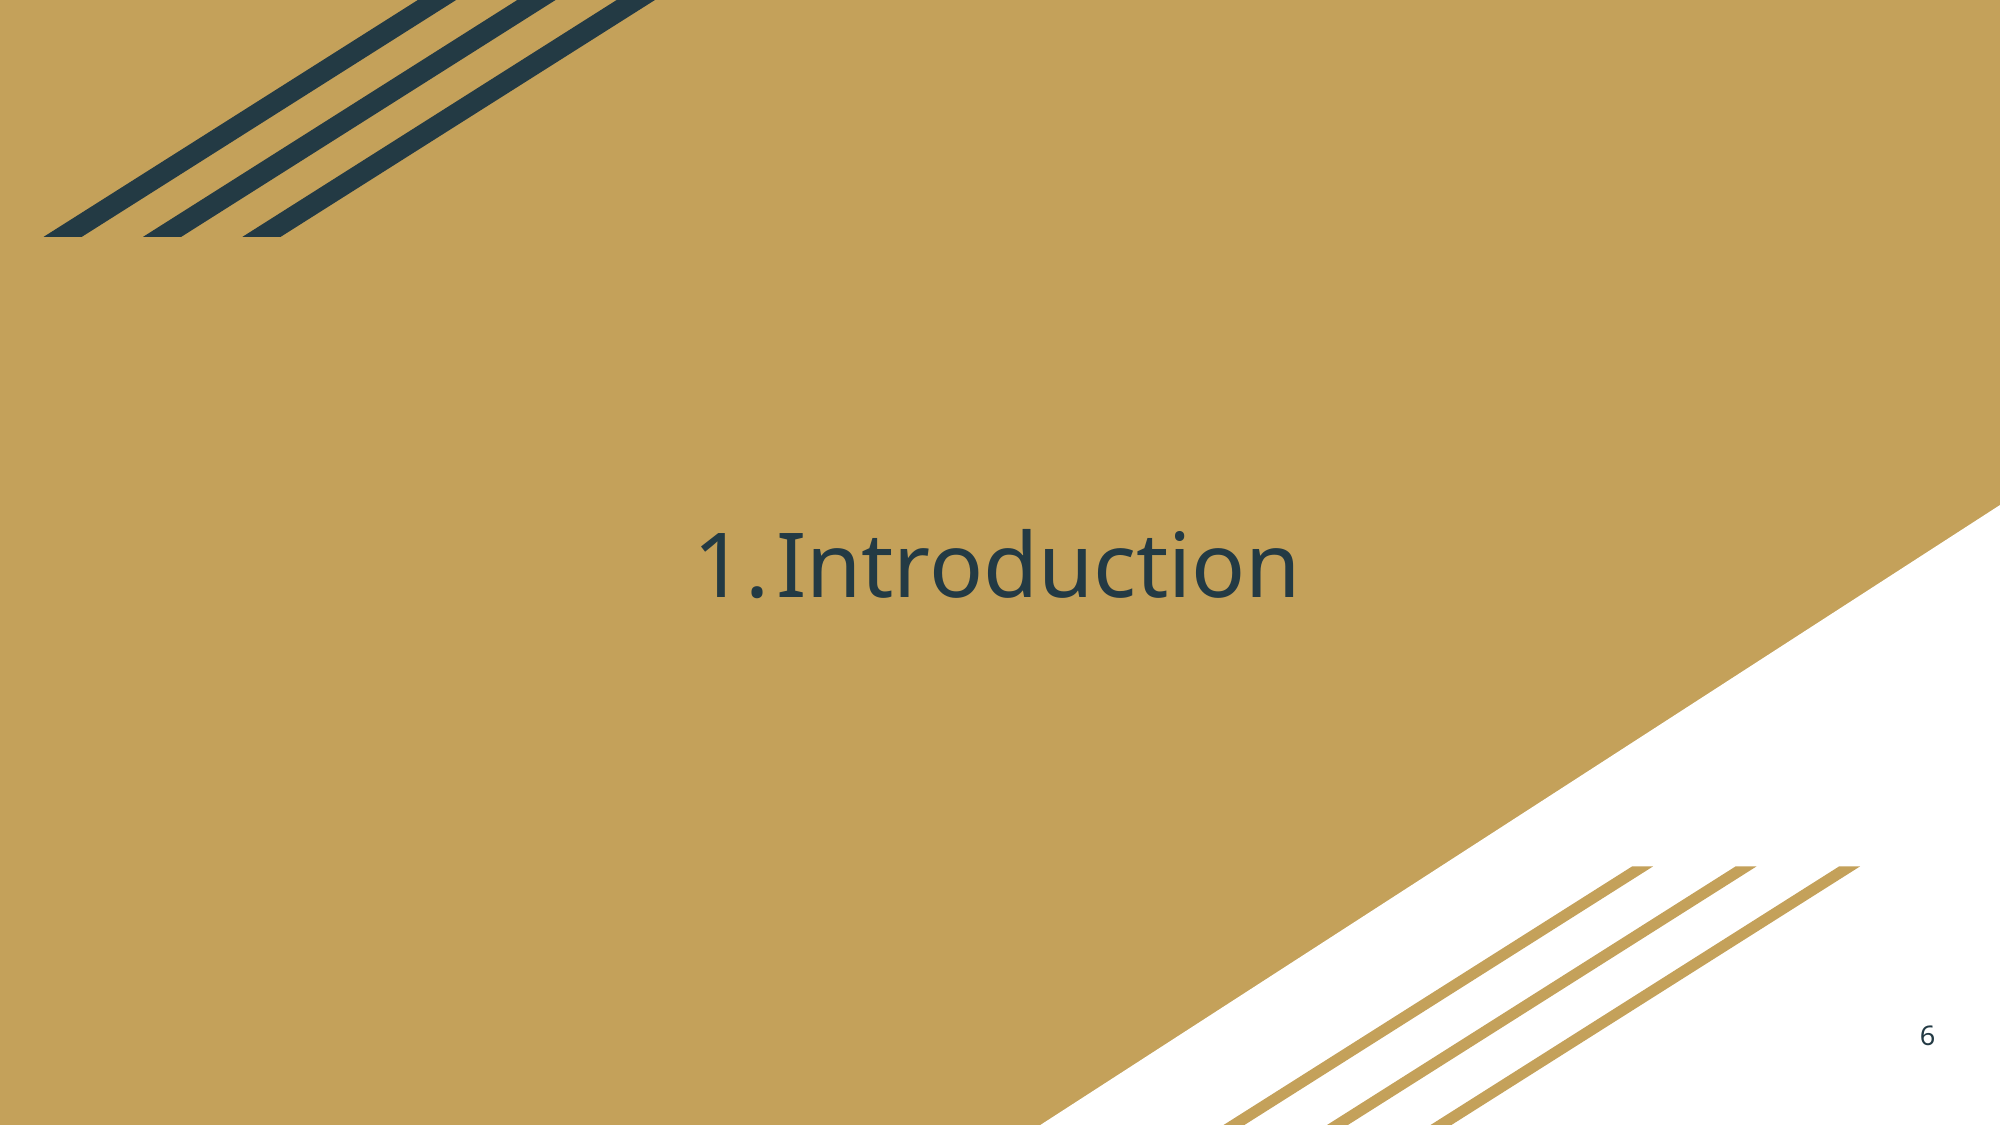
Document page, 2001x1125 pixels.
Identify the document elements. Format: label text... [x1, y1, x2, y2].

slide_number ‹#› [1835, 993, 1956, 1080]
title Introduction [413, 381, 1590, 742]
